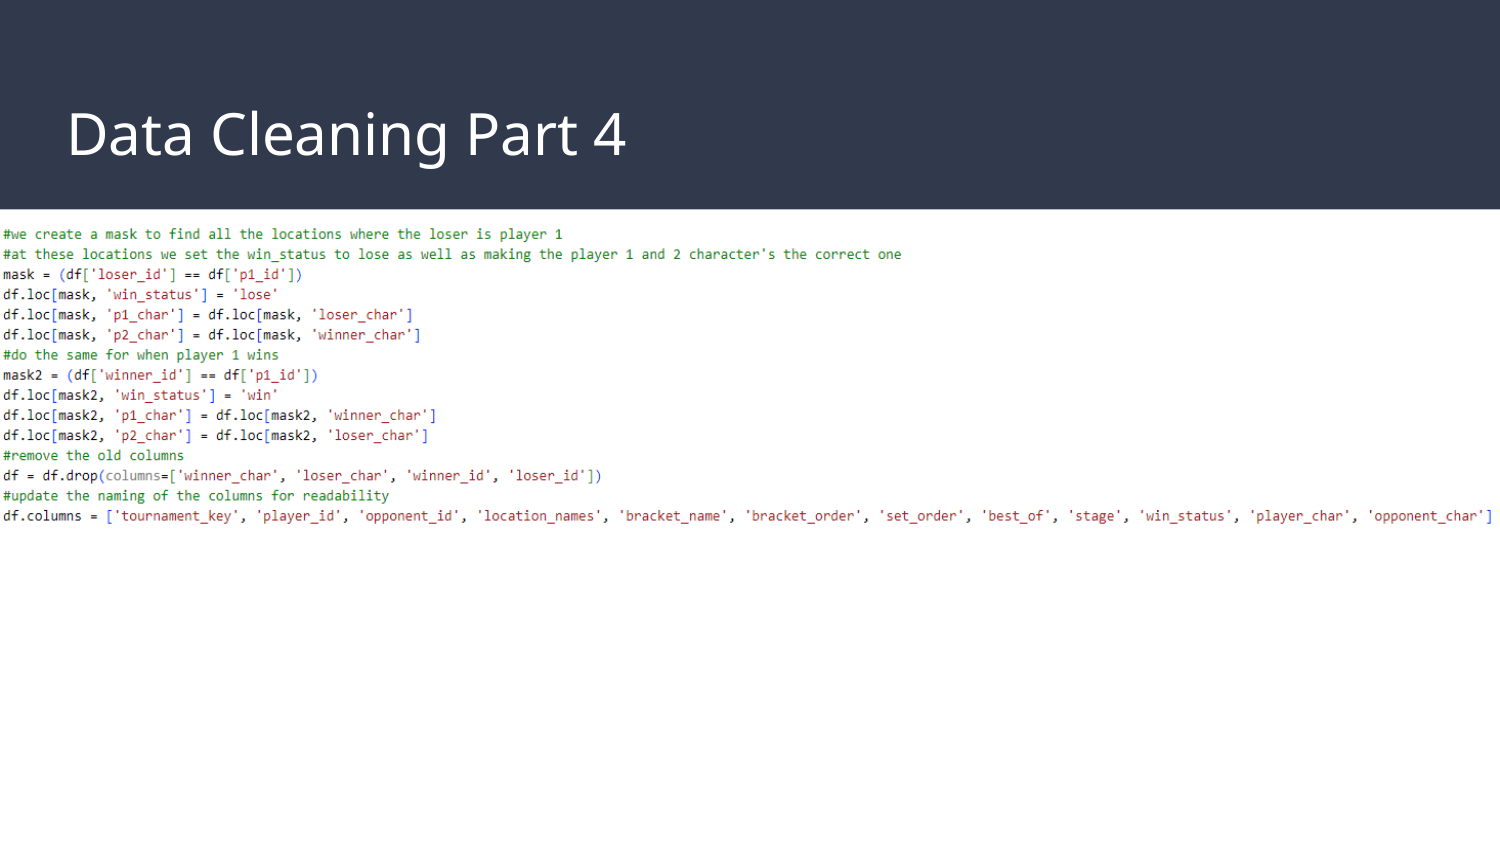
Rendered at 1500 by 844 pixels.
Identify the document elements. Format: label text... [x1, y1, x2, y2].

picture [0, 222, 1500, 529]
title Data Cleaning Part 4 [51, 82, 1449, 185]
